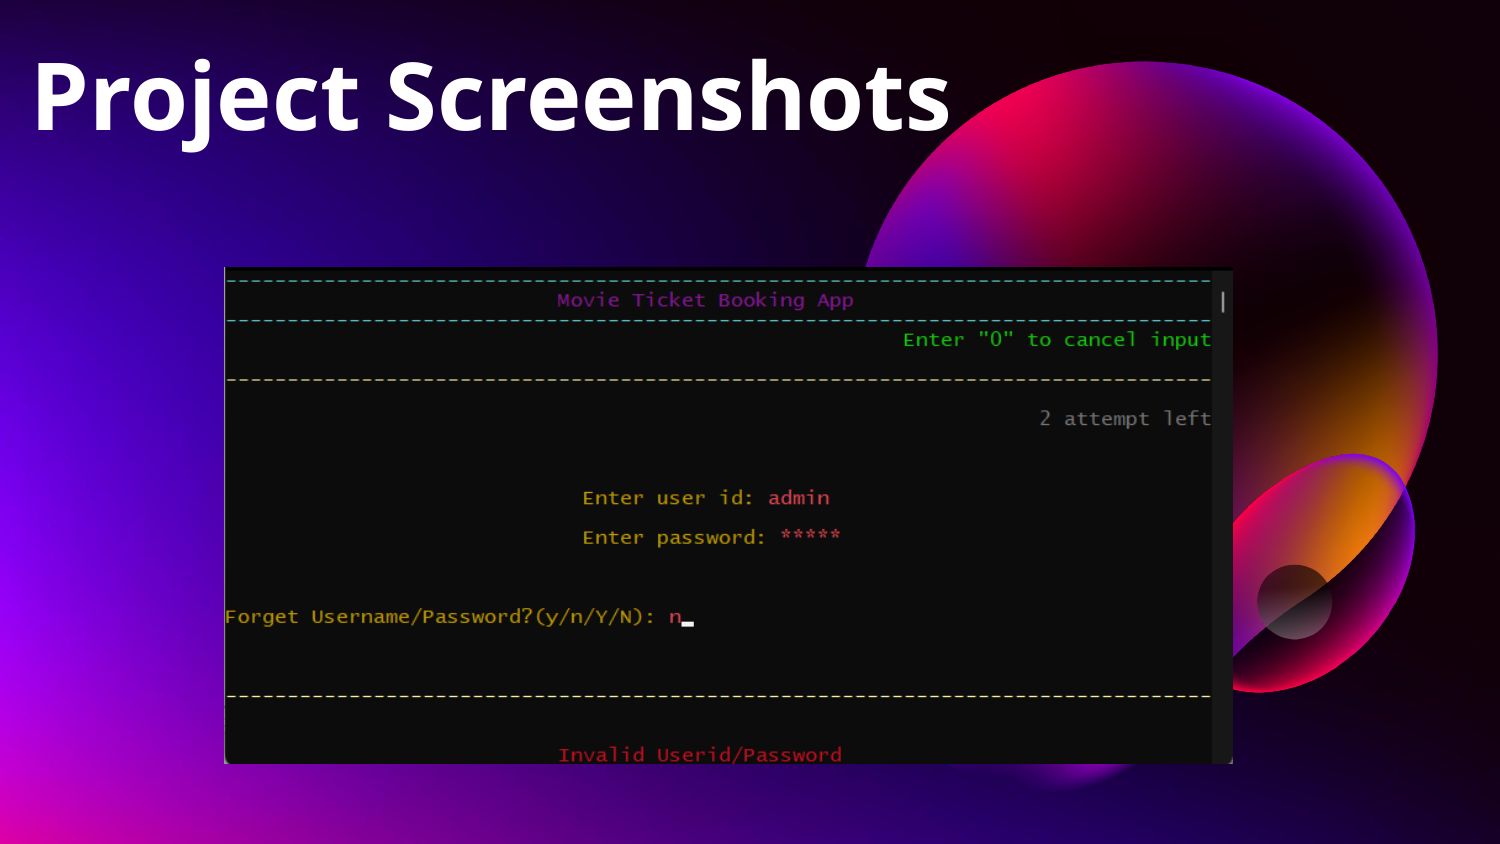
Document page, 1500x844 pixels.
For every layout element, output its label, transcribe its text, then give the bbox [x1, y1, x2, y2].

title Project Screenshots [15, 21, 1284, 116]
picture [0, 0, 1500, 844]
